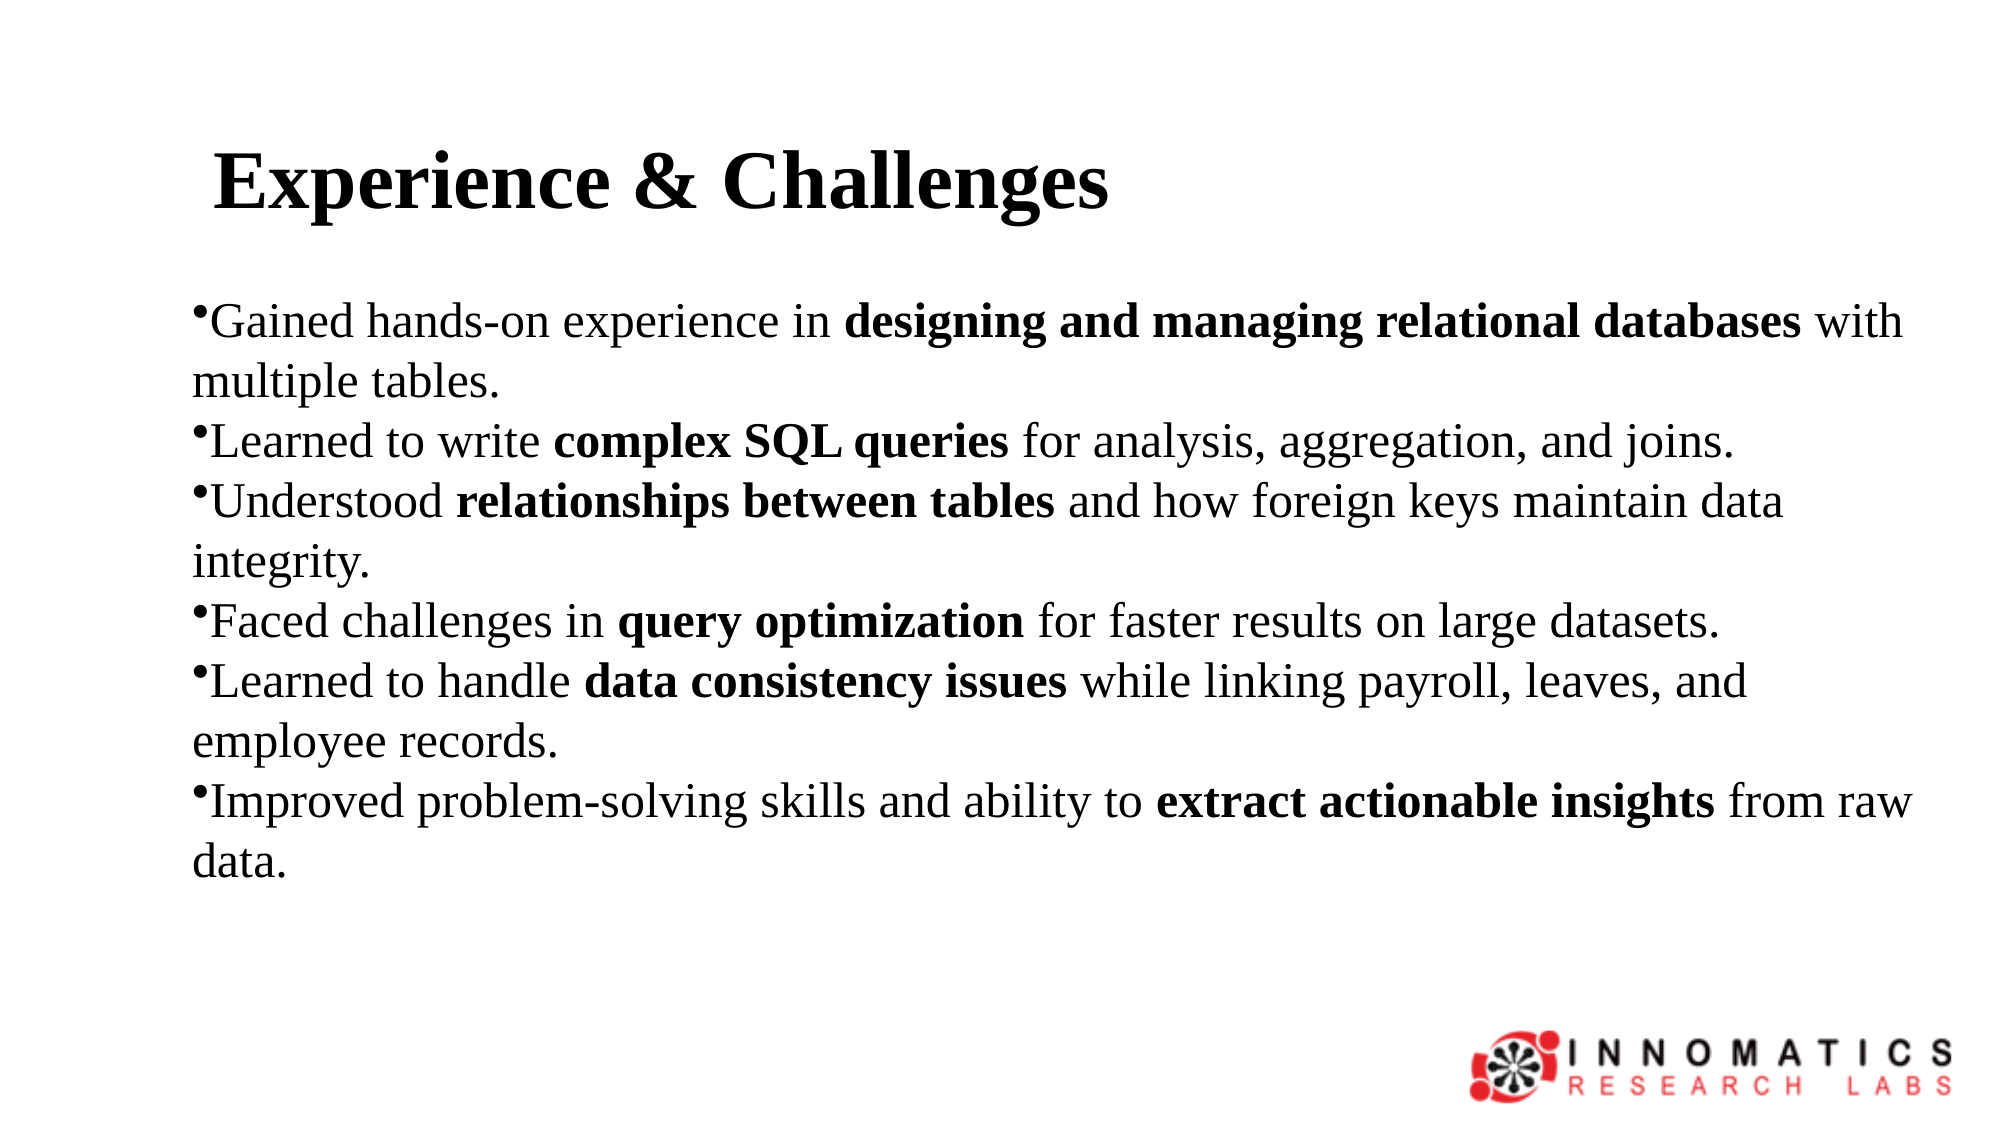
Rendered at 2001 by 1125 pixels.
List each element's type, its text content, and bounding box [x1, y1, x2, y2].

picture [1445, 1014, 1975, 1125]
text_box Experience & Challenges [198, 117, 1533, 233]
text_box Gained hands-on experience in designing and managing relational databases with multiple tables. Learned to write complex SQL queries for analysis, aggregation, and joins. Understood relationships between tables and how foreign keys maintain data integrity. Faced challenges in query optimization for faster results on large datasets. Learned to handle data consistency issues while linking payroll, leaves, and employee records. Improved problem-solving skills and ability to extract actionable insights from raw data. [177, 279, 1959, 895]
